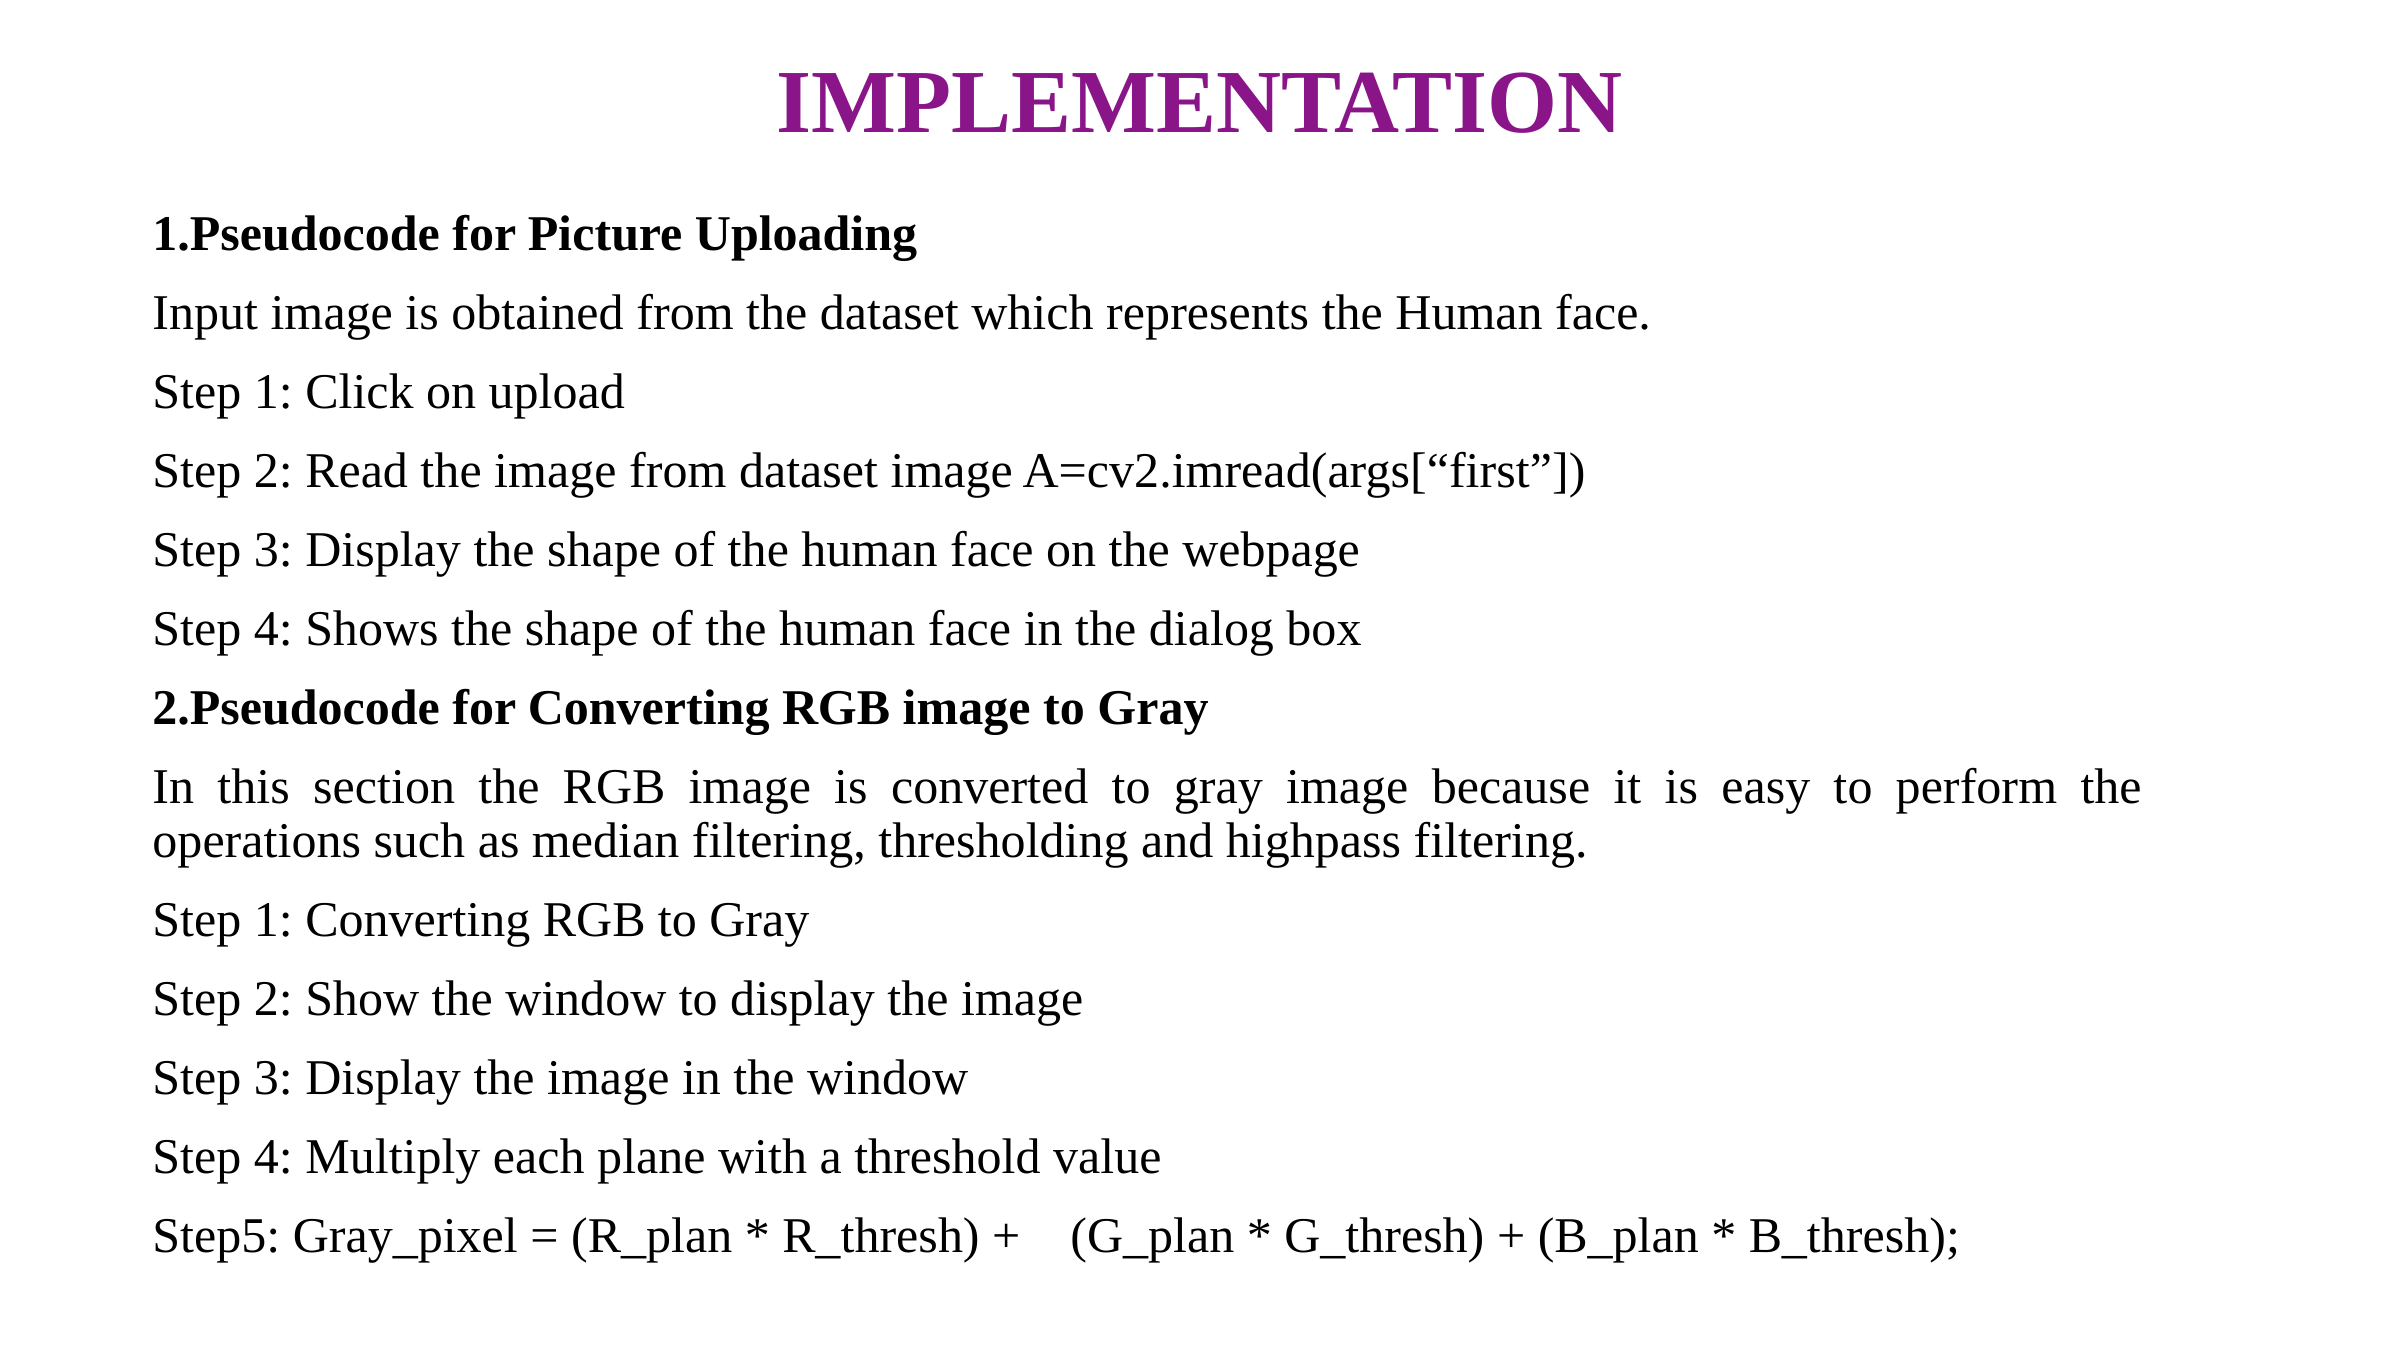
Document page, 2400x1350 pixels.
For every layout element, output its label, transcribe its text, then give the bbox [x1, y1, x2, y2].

title IMPLEMENTATION [742, 0, 1658, 160]
subtitle 1.Pseudocode for Picture Uploading Input image is obtained from the dataset which represents the Human face. Step 1: Click on upload Step 2: Read the image from dataset image A=cv2.imread(args[“first”]) Step 3: Display the shape of the human face on the webpage Step 4: Shows the shape of the human face in the dialog box 2.Pseudocode for Converting RGB image to Gray In this section the RGB image is converted to gray image because it is easy to perform the operations such as median filtering, thresholding and highpass filtering. Step 1: Converting RGB to Gray Step 2: Show the window to display the image Step 3: Display the image in the window Step 4: Multiply each plane with a threshold value Step5: Gray_pixel = (R_plan * R_thresh) + (G_plan * G_thresh) + (B_plan * B_thresh); [137, 200, 2159, 1273]
